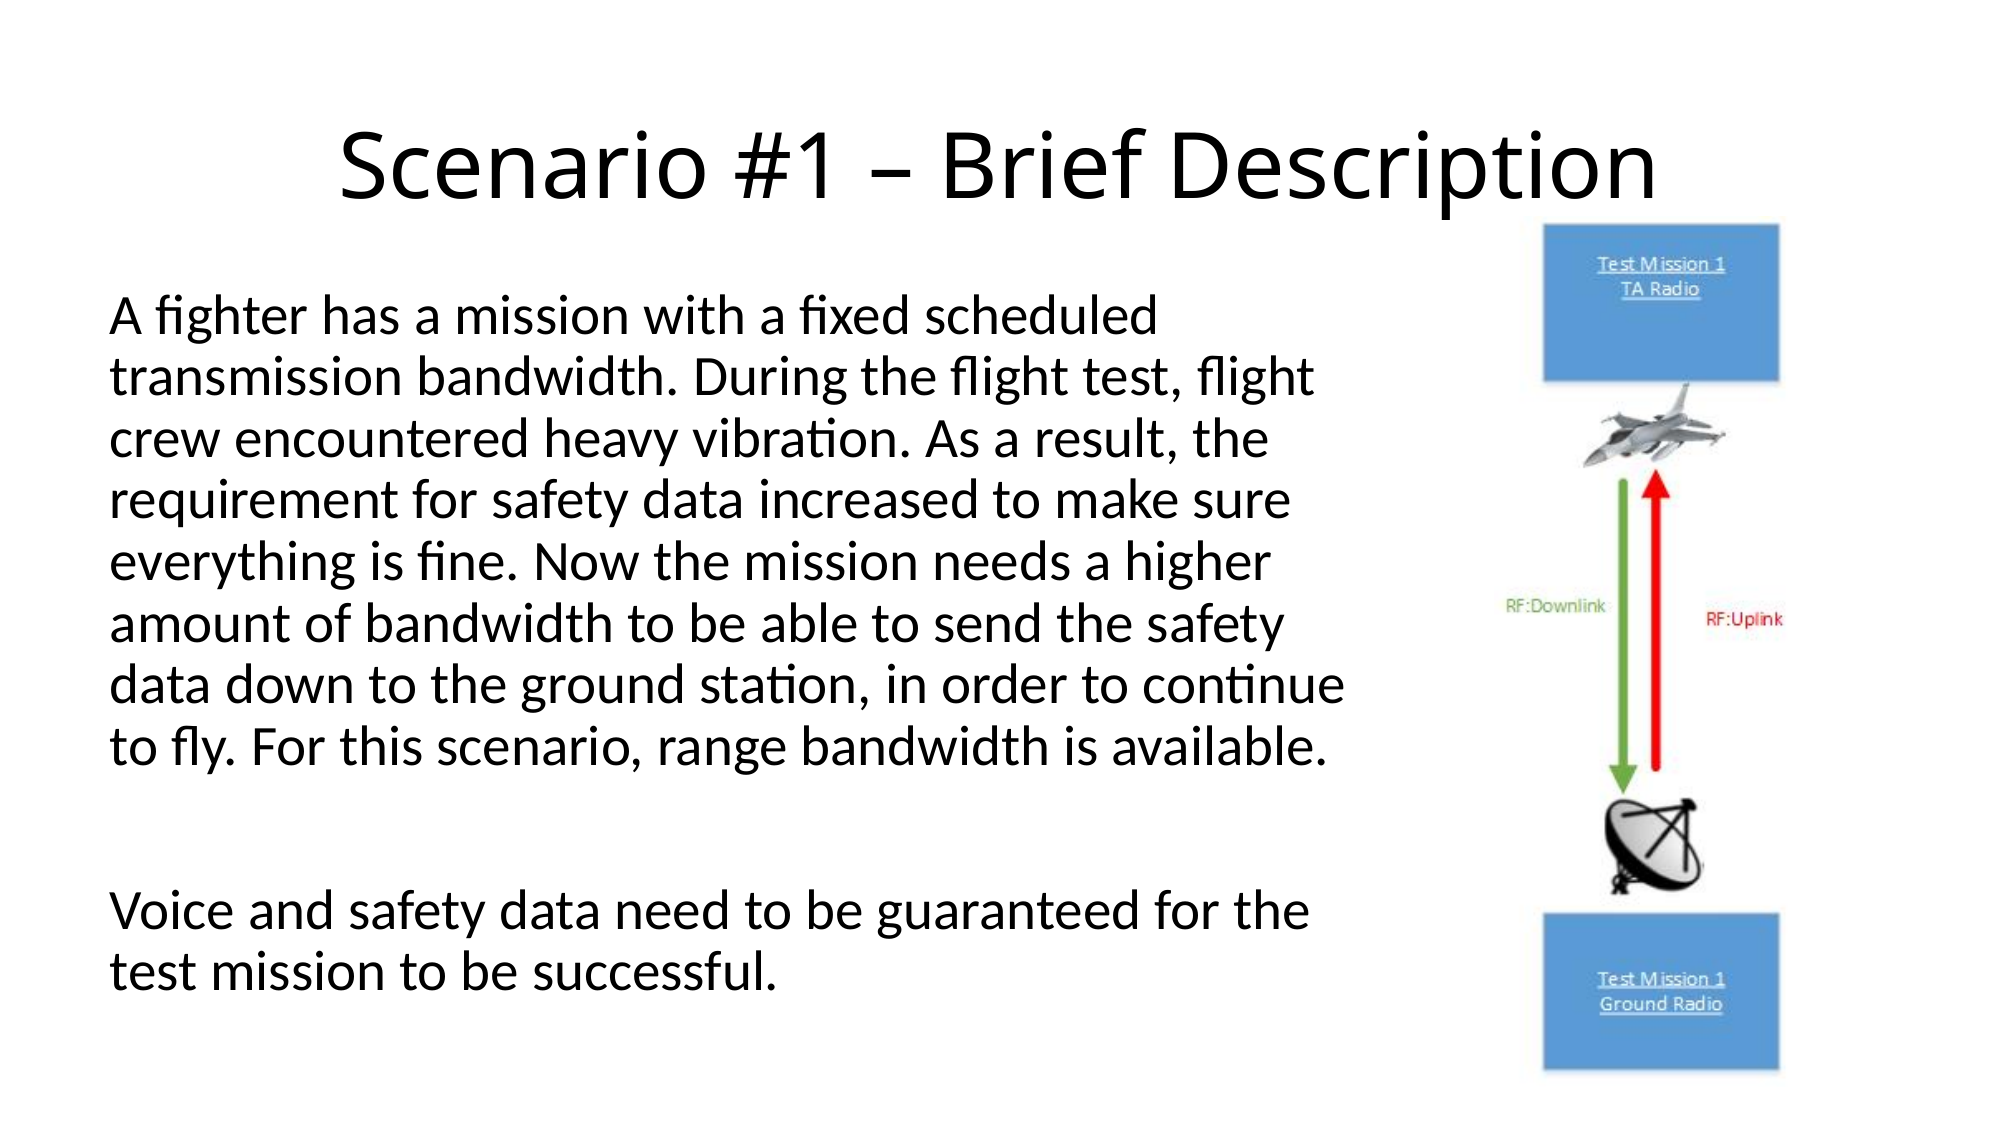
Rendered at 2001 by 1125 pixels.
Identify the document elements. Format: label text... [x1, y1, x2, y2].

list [1494, 216, 1794, 1087]
title Scenario #1 – Brief Description [137, 59, 1863, 278]
list A fighter has a mission with a fixed scheduled transmission bandwidth. During the flight test, flight crew encountered heavy vibration. As a result, the requirement for safety data increased to make sure everything is fine. Now the mission needs a higher amount of bandwidth to be able to send the safety data down to the ground station, in order to continue to fly. For this scenario, range bandwidth is available. Voice and safety data need to be guaranteed for the test mission to be successful. [94, 277, 1368, 1026]
